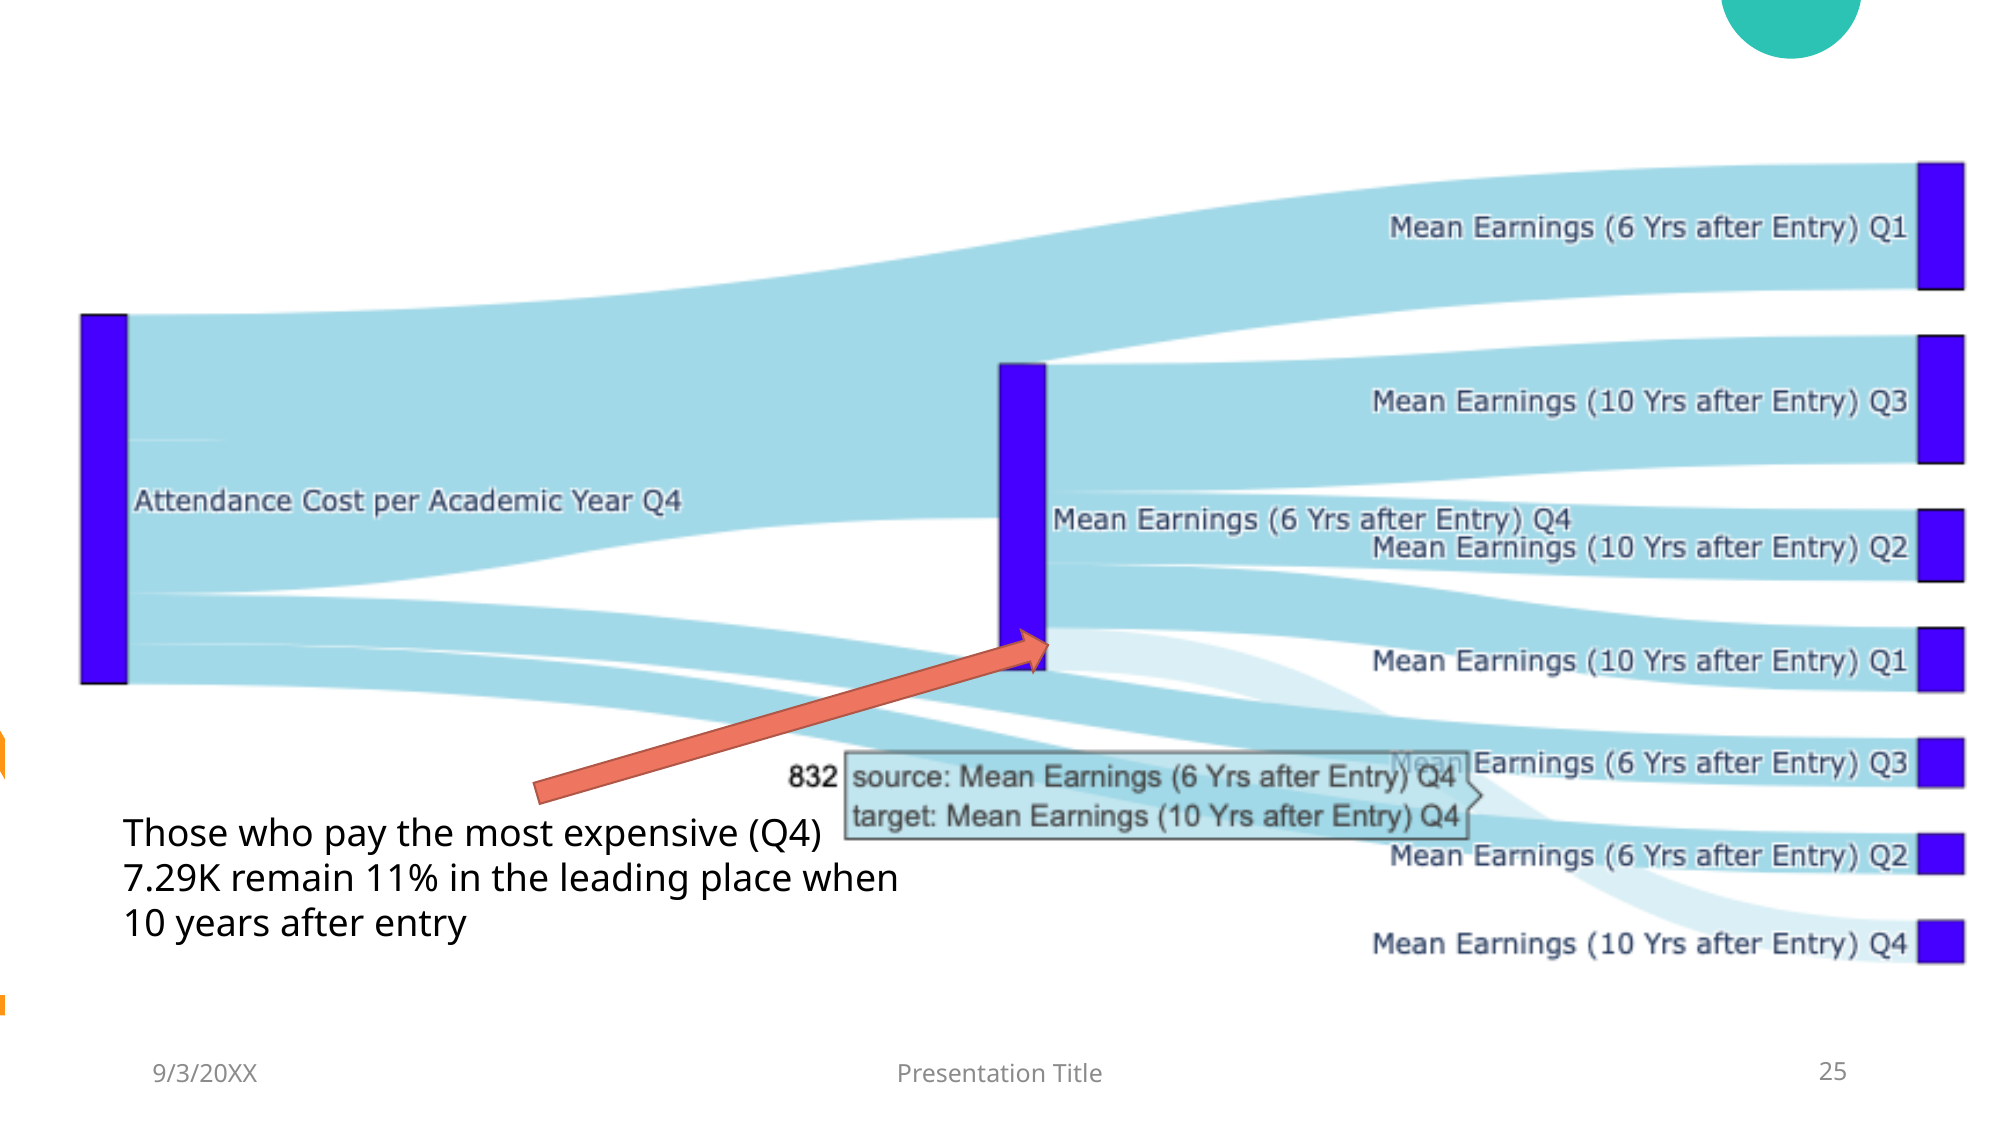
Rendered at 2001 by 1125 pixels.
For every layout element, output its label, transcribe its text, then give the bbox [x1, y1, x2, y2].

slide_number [137, 1042, 588, 1103]
footer Presentation Title [662, 1042, 1338, 1103]
picture [5, 64, 1995, 1017]
slide_number 25 [1412, 1042, 1863, 1103]
